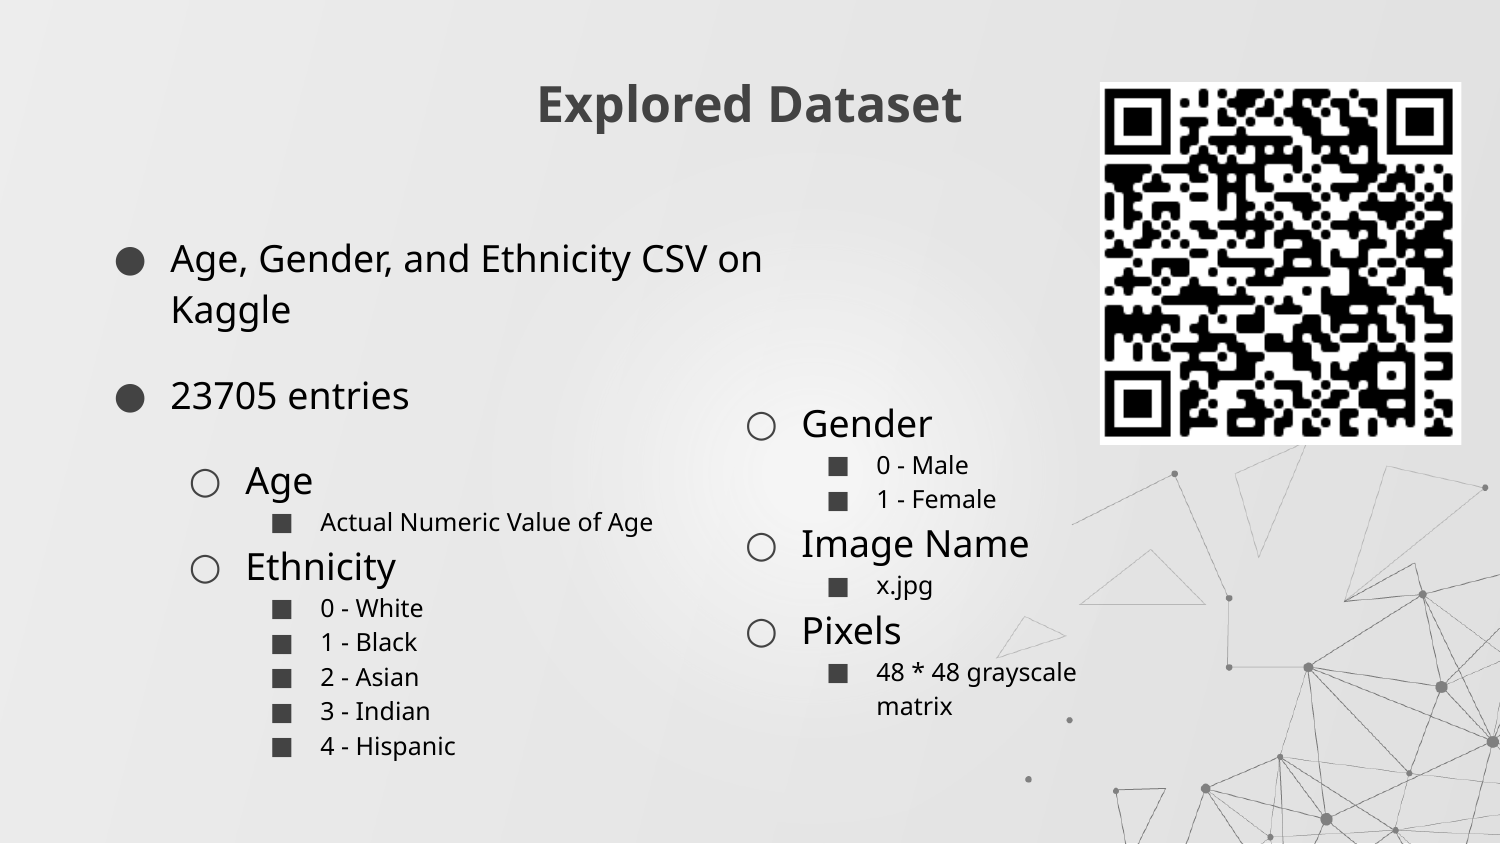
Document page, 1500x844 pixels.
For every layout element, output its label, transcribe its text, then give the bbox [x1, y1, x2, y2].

text_box Gender 0 - Male 1 - Female Image Name x.jpg Pixels 48 * 48 grayscale matrix [636, 378, 1129, 736]
title Explored Dataset [322, 57, 1178, 214]
picture [0, 0, 1500, 844]
list Age, Gender, and Ethnicity CSV on Kaggle 23705 entries Age Actual Numeric Value of Age Ethnicity 0 - White 1 - Black 2 - Asian 3 - Indian 4 - Hispanic [80, 213, 811, 789]
